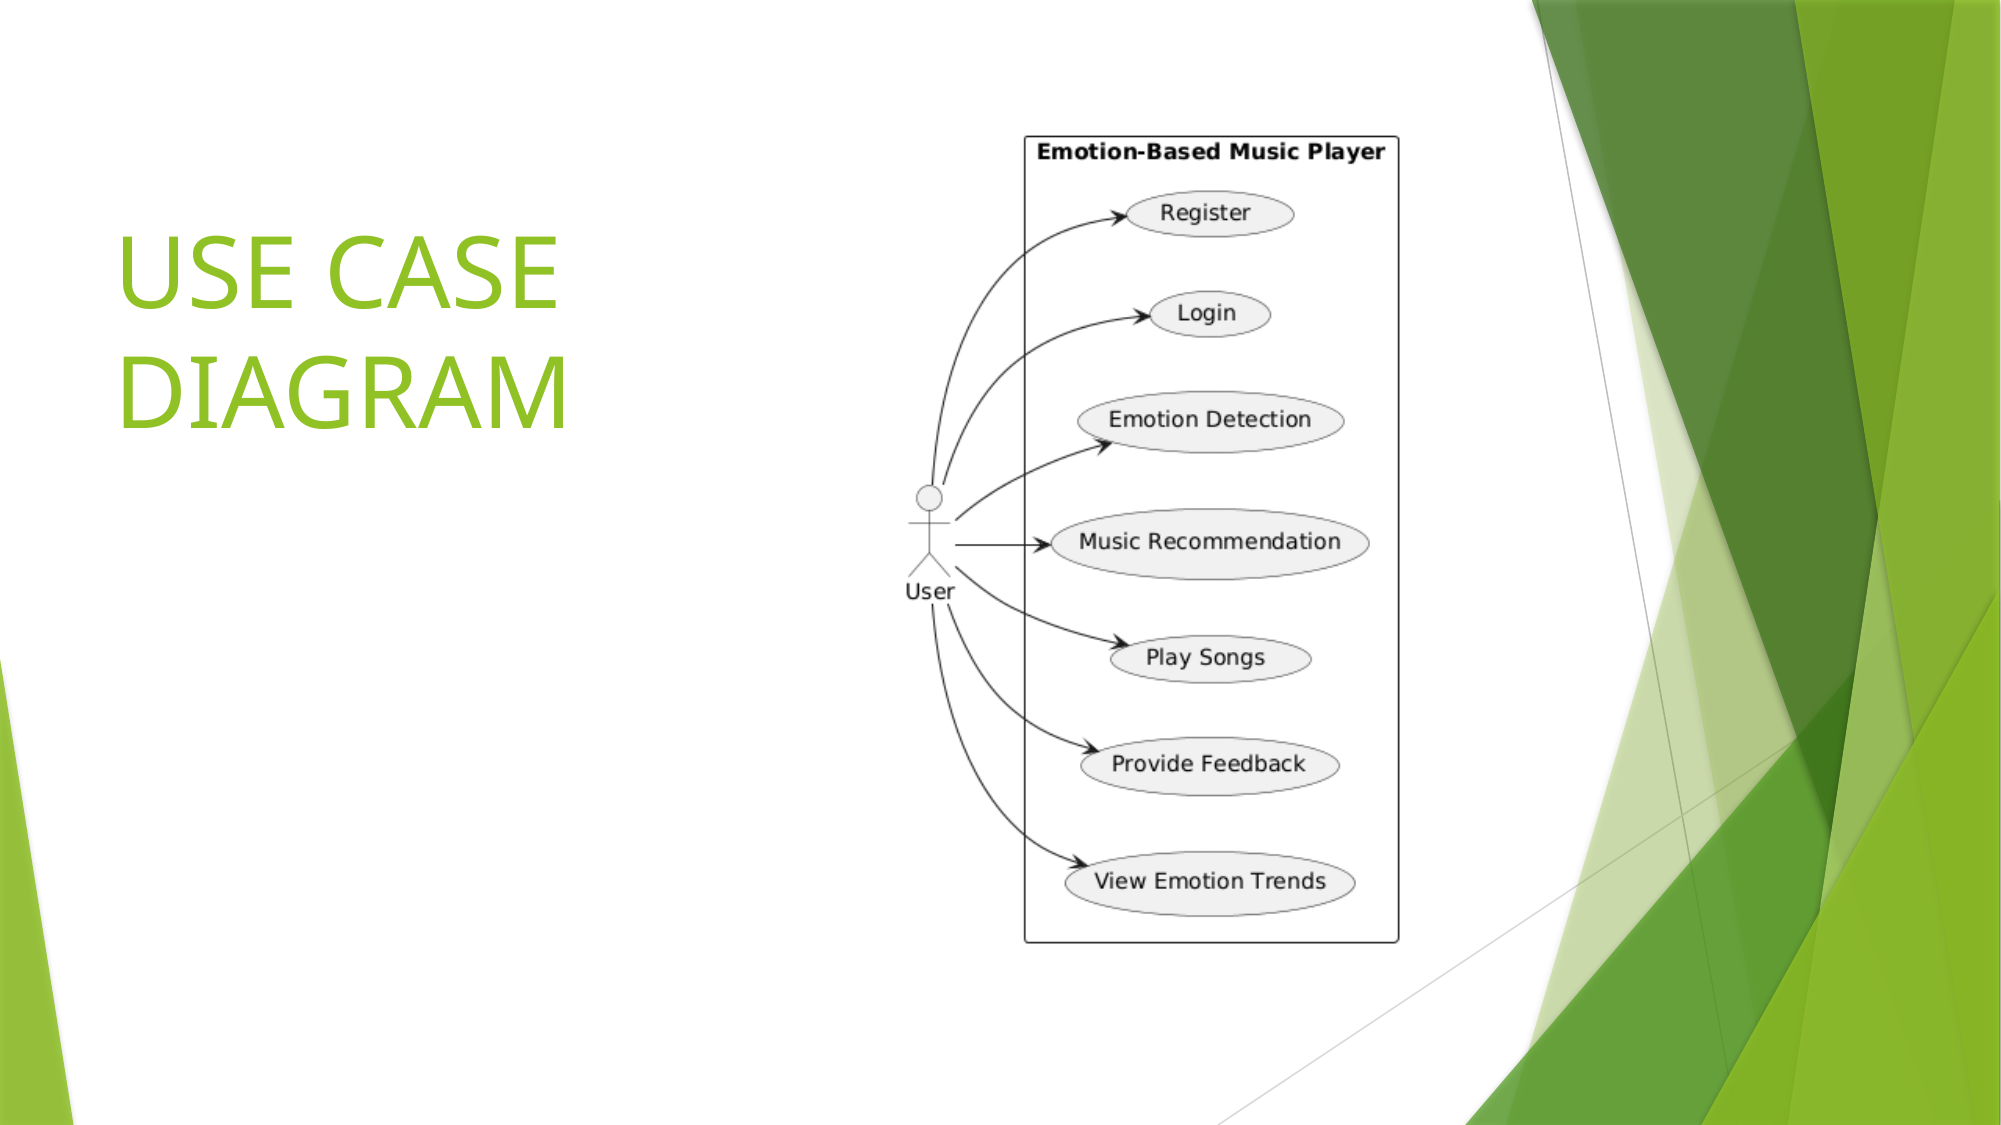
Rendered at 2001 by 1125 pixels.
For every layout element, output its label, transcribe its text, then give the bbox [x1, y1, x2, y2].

title USE CASE DIAGRAM [99, 193, 744, 456]
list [895, 125, 1407, 950]
